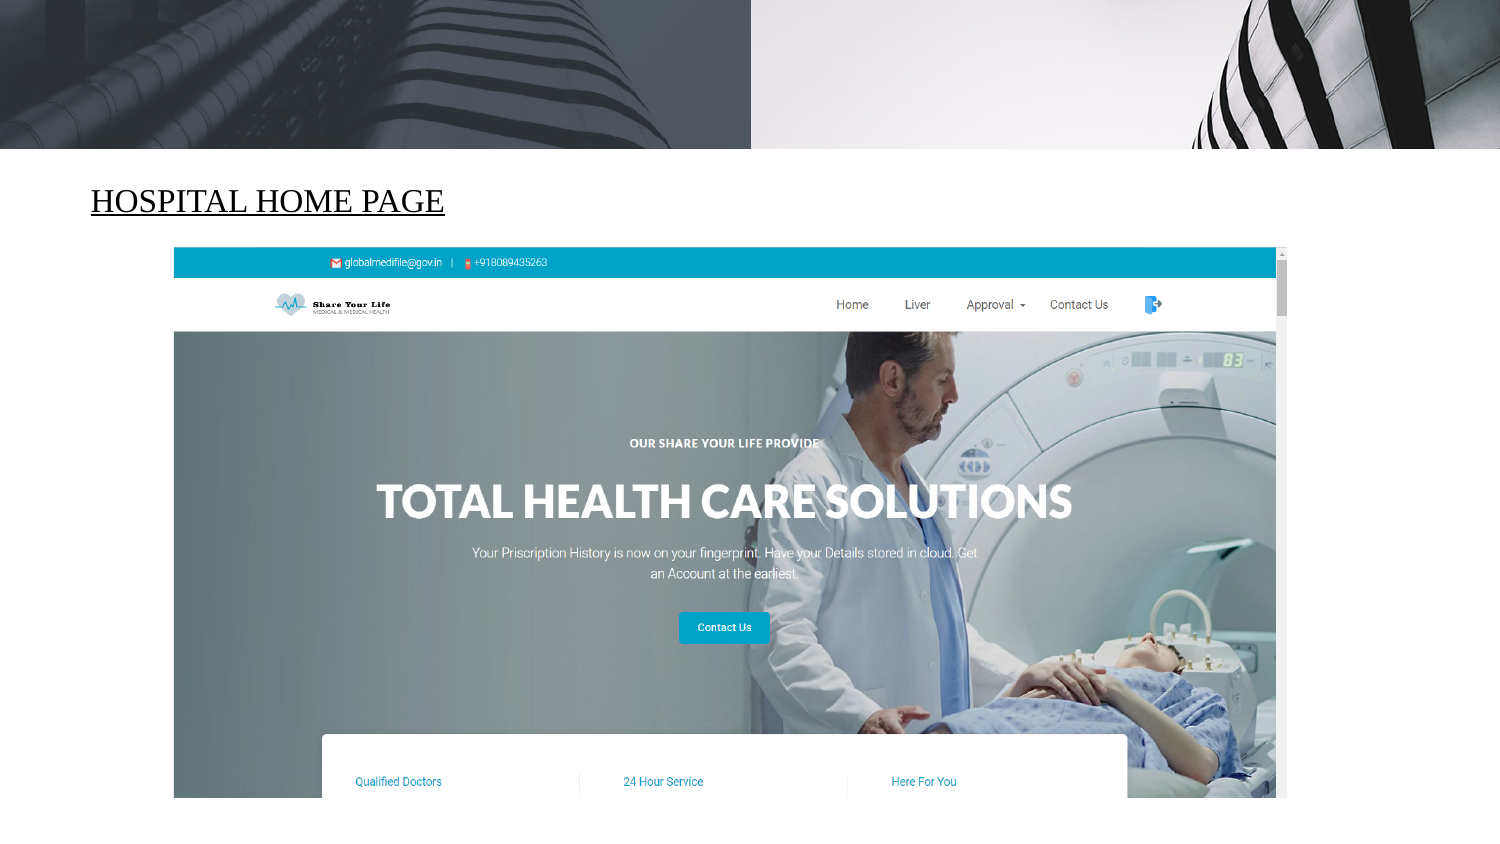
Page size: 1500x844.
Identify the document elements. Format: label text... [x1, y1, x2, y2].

text_box HOSPITAL HOME PAGE [75, 171, 461, 226]
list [173, 246, 1288, 798]
picture [0, 0, 1500, 844]
